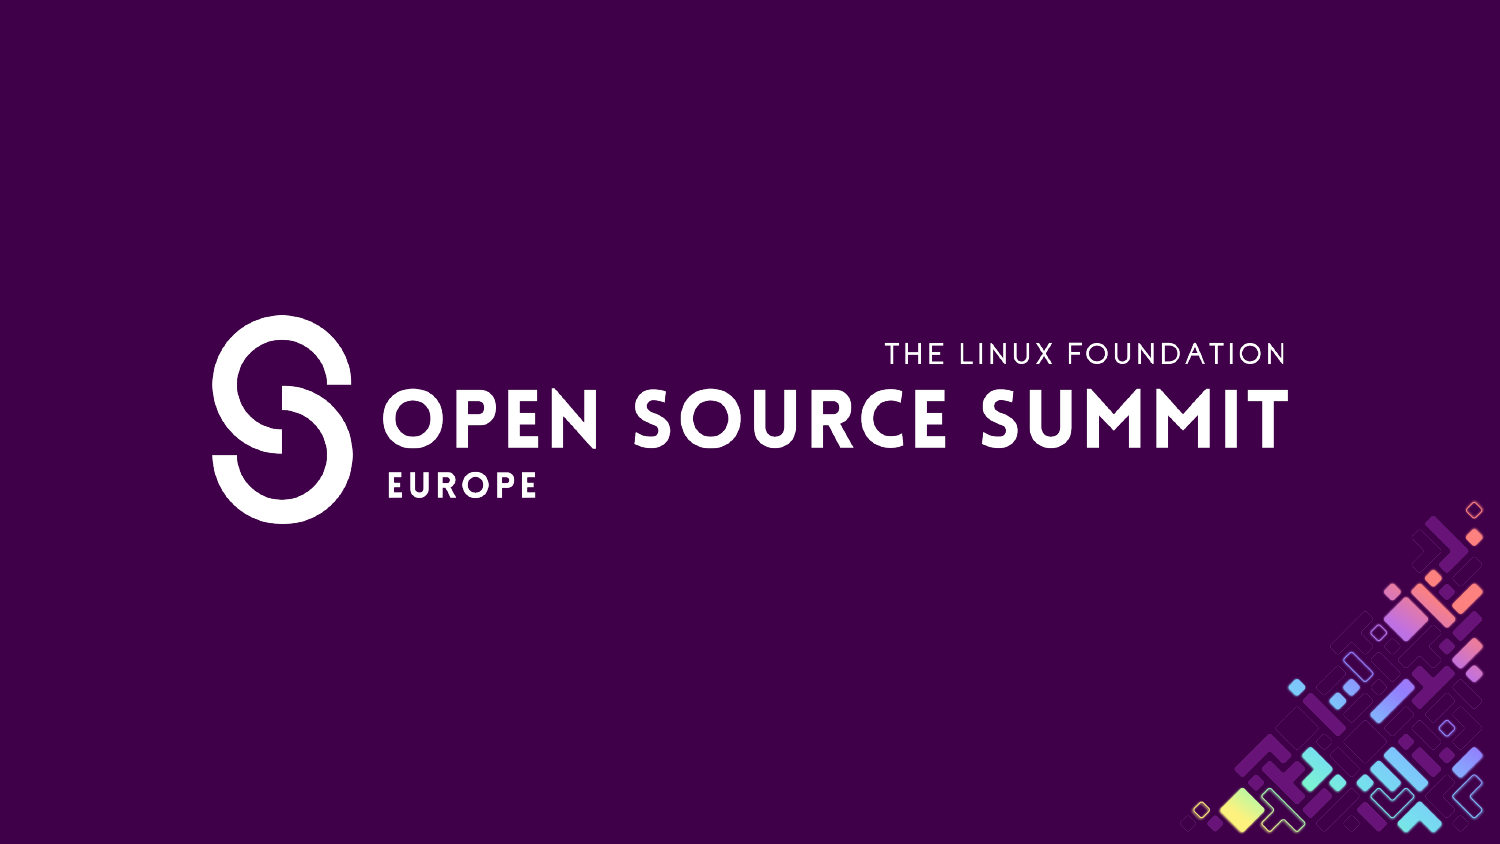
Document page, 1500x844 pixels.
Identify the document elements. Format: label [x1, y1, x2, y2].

picture [212, 315, 1494, 844]
